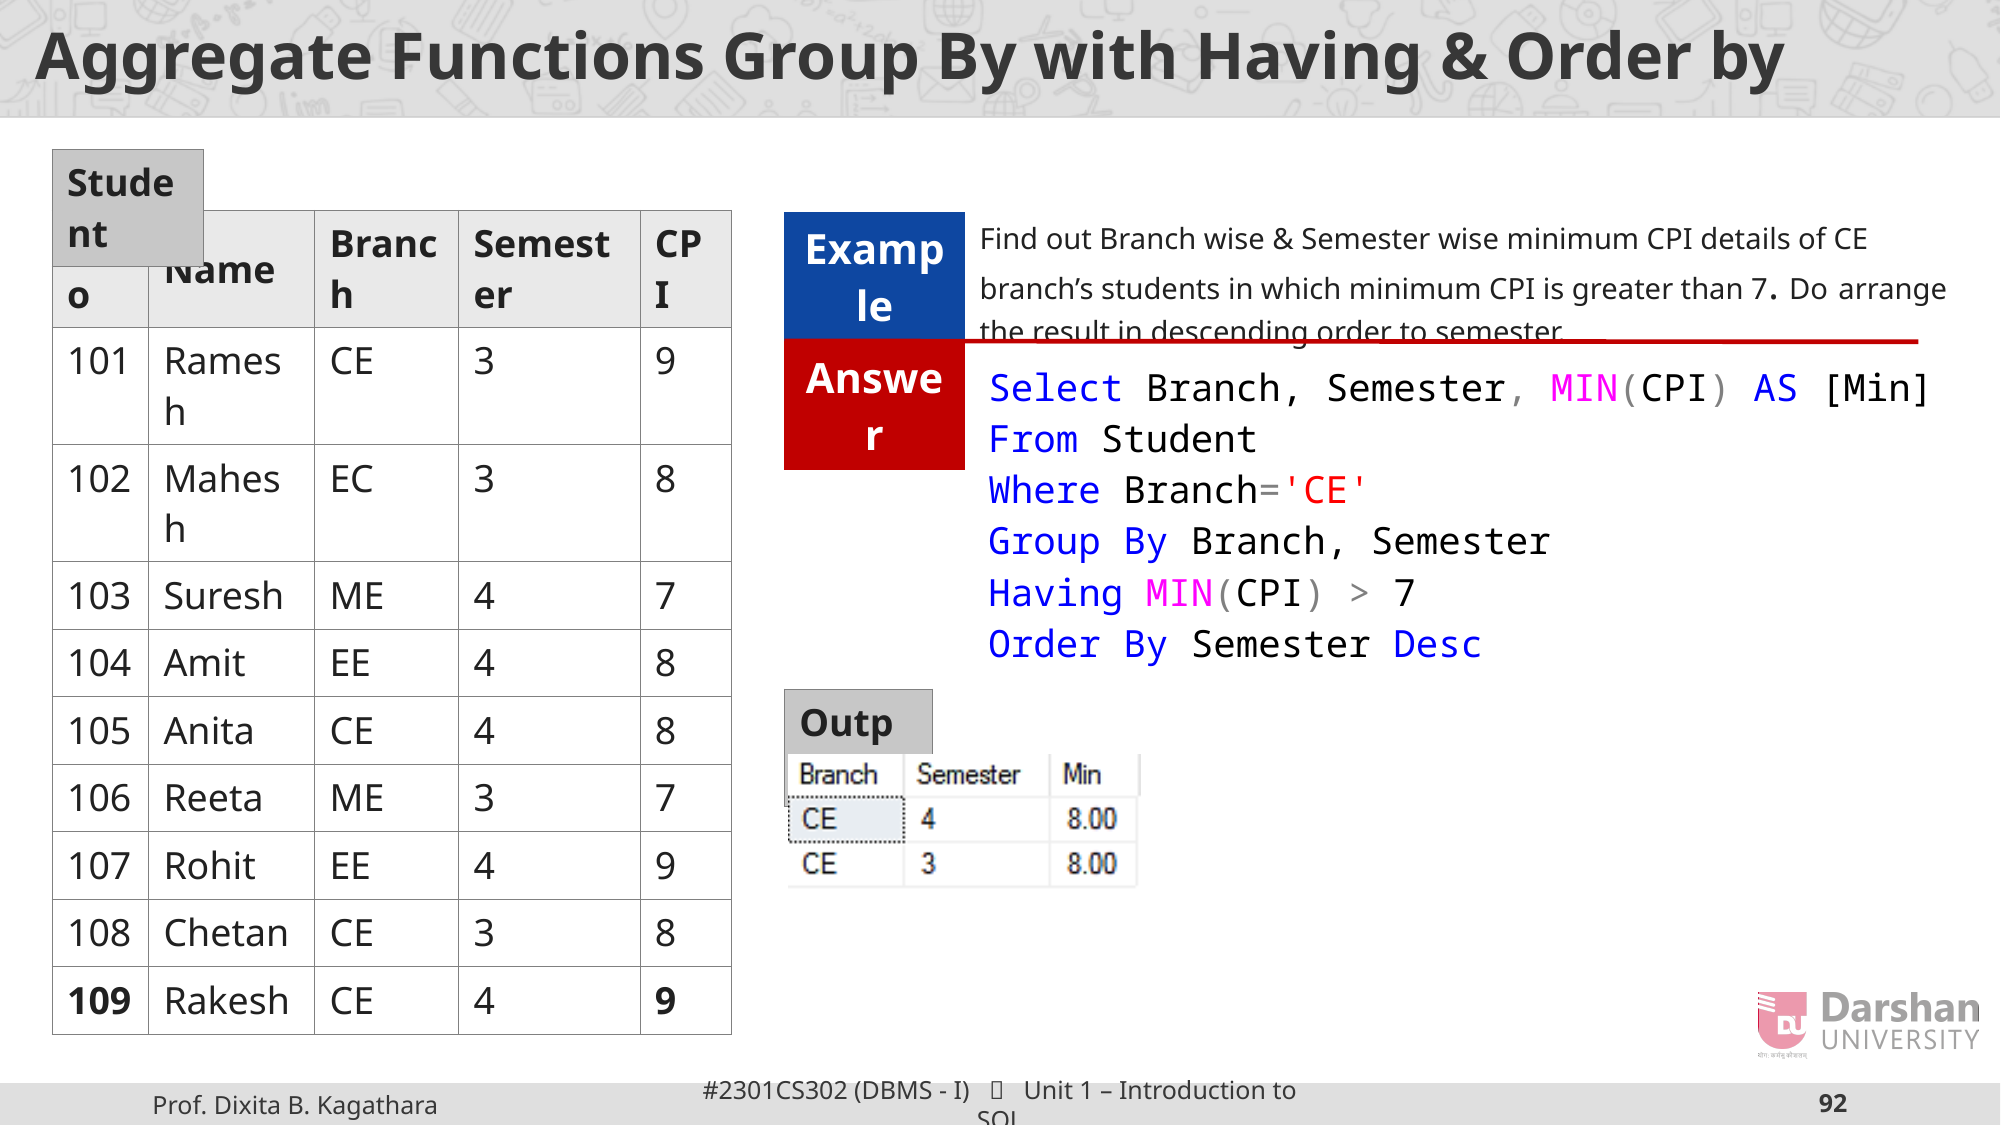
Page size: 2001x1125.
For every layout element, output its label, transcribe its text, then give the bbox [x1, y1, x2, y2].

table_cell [459, 900, 640, 966]
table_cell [53, 630, 148, 696]
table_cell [315, 765, 458, 831]
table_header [784, 210, 1997, 676]
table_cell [315, 967, 458, 1034]
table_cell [149, 445, 314, 561]
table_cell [53, 445, 148, 561]
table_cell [459, 328, 640, 444]
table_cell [641, 832, 731, 899]
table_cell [149, 765, 314, 831]
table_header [315, 211, 458, 327]
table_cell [641, 900, 731, 966]
text_box Select into [1758, 992, 1979, 1059]
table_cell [459, 697, 640, 764]
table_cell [459, 765, 640, 831]
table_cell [459, 630, 640, 696]
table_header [641, 211, 731, 327]
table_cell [149, 697, 314, 764]
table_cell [149, 630, 314, 696]
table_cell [315, 562, 458, 629]
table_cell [641, 562, 731, 629]
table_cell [149, 328, 314, 444]
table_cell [53, 765, 148, 831]
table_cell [459, 967, 640, 1034]
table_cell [459, 832, 640, 899]
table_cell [53, 697, 148, 764]
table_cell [149, 967, 314, 1034]
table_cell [641, 630, 731, 696]
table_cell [315, 630, 458, 696]
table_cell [53, 328, 148, 444]
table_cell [315, 328, 458, 444]
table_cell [53, 562, 148, 629]
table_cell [315, 697, 458, 764]
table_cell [149, 562, 314, 629]
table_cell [641, 765, 731, 831]
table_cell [315, 900, 458, 966]
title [0, 0, 2000, 117]
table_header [785, 690, 932, 806]
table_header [53, 267, 148, 327]
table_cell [149, 832, 314, 899]
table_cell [53, 900, 148, 966]
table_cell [641, 967, 731, 1034]
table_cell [53, 967, 148, 1034]
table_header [53, 150, 203, 266]
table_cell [459, 445, 640, 561]
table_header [459, 211, 640, 327]
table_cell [149, 900, 314, 966]
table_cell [641, 445, 731, 561]
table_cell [315, 445, 458, 561]
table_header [149, 211, 314, 327]
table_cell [315, 832, 458, 899]
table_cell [641, 697, 731, 764]
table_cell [641, 328, 731, 444]
picture [788, 754, 1141, 891]
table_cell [53, 832, 148, 899]
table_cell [459, 562, 640, 629]
